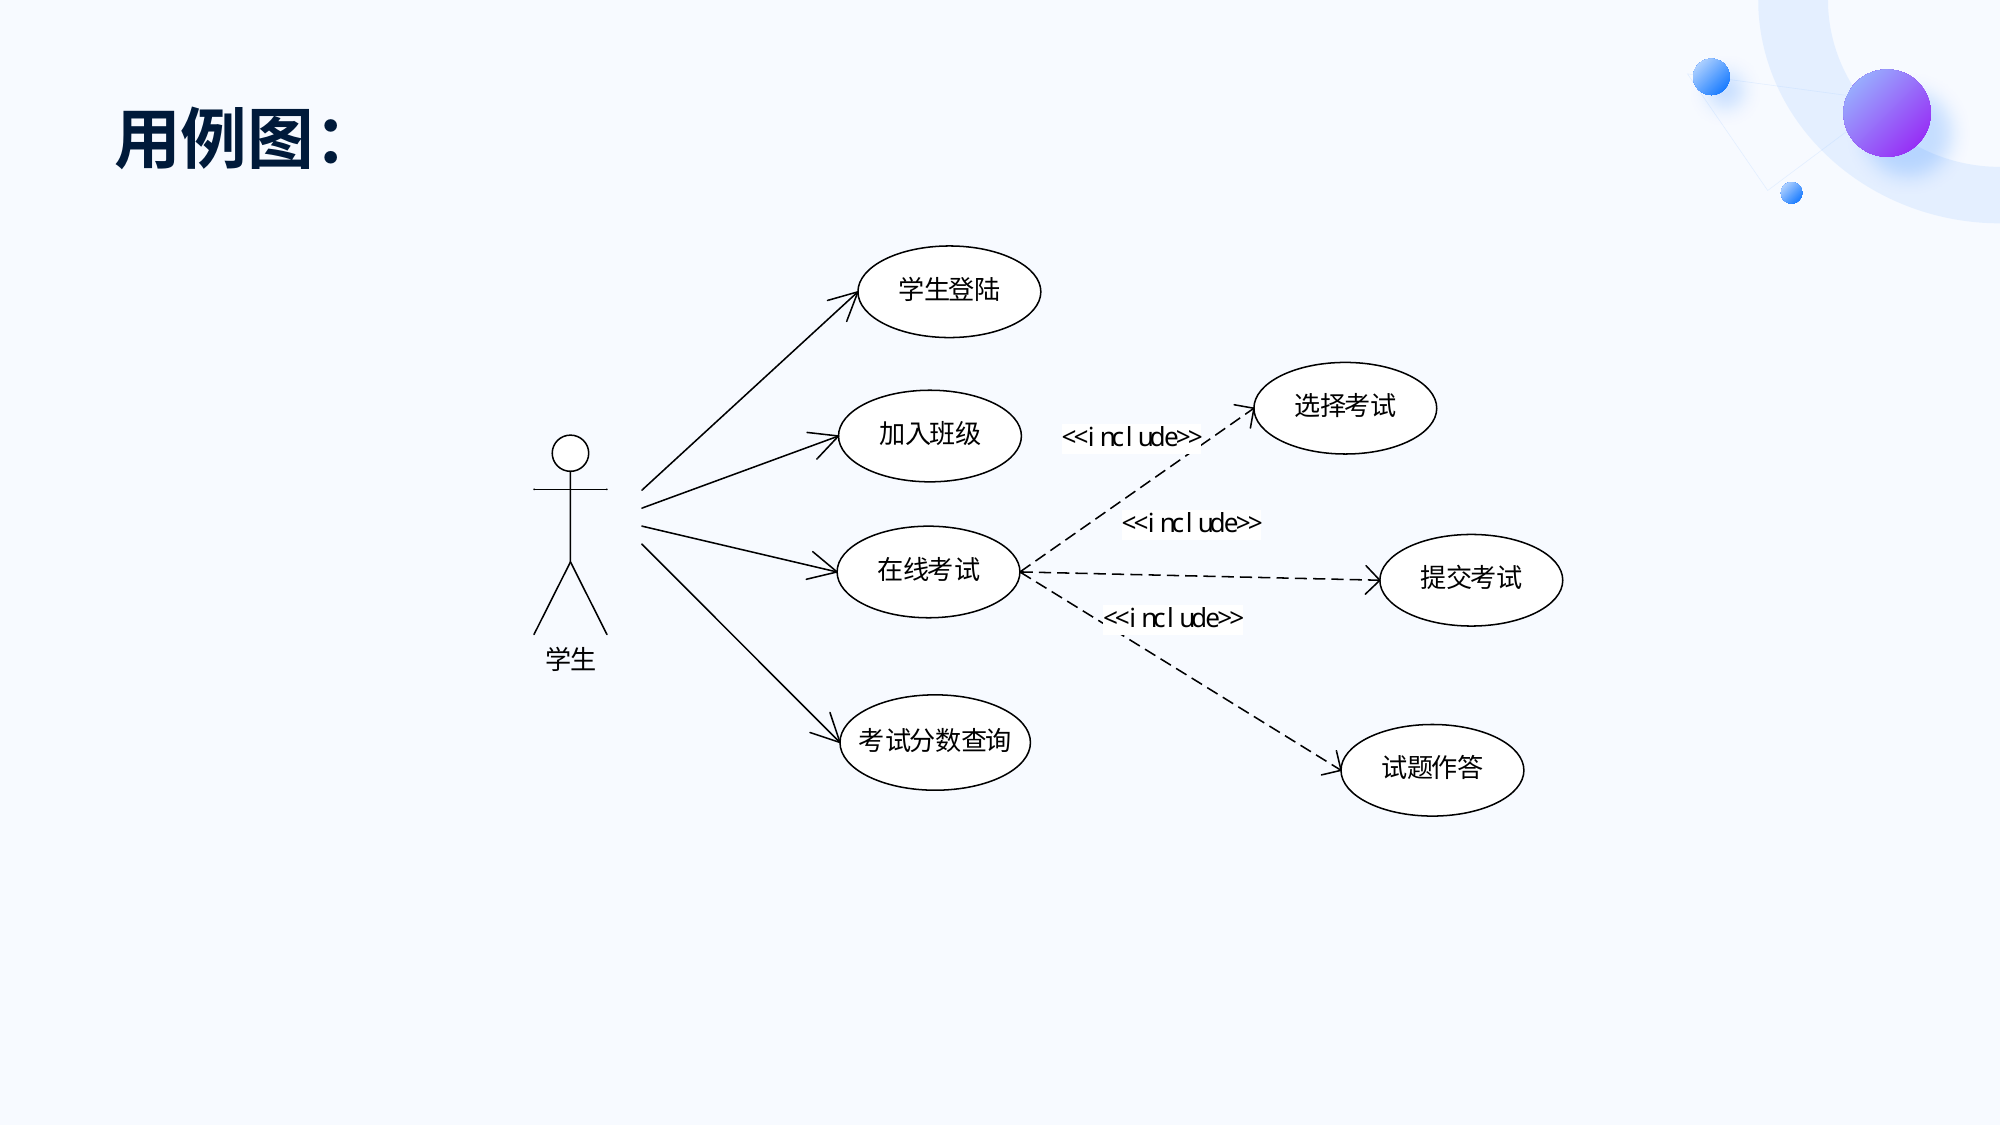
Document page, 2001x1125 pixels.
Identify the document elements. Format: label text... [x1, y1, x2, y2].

title 用例图： [114, 59, 1886, 178]
picture [527, 240, 1566, 818]
